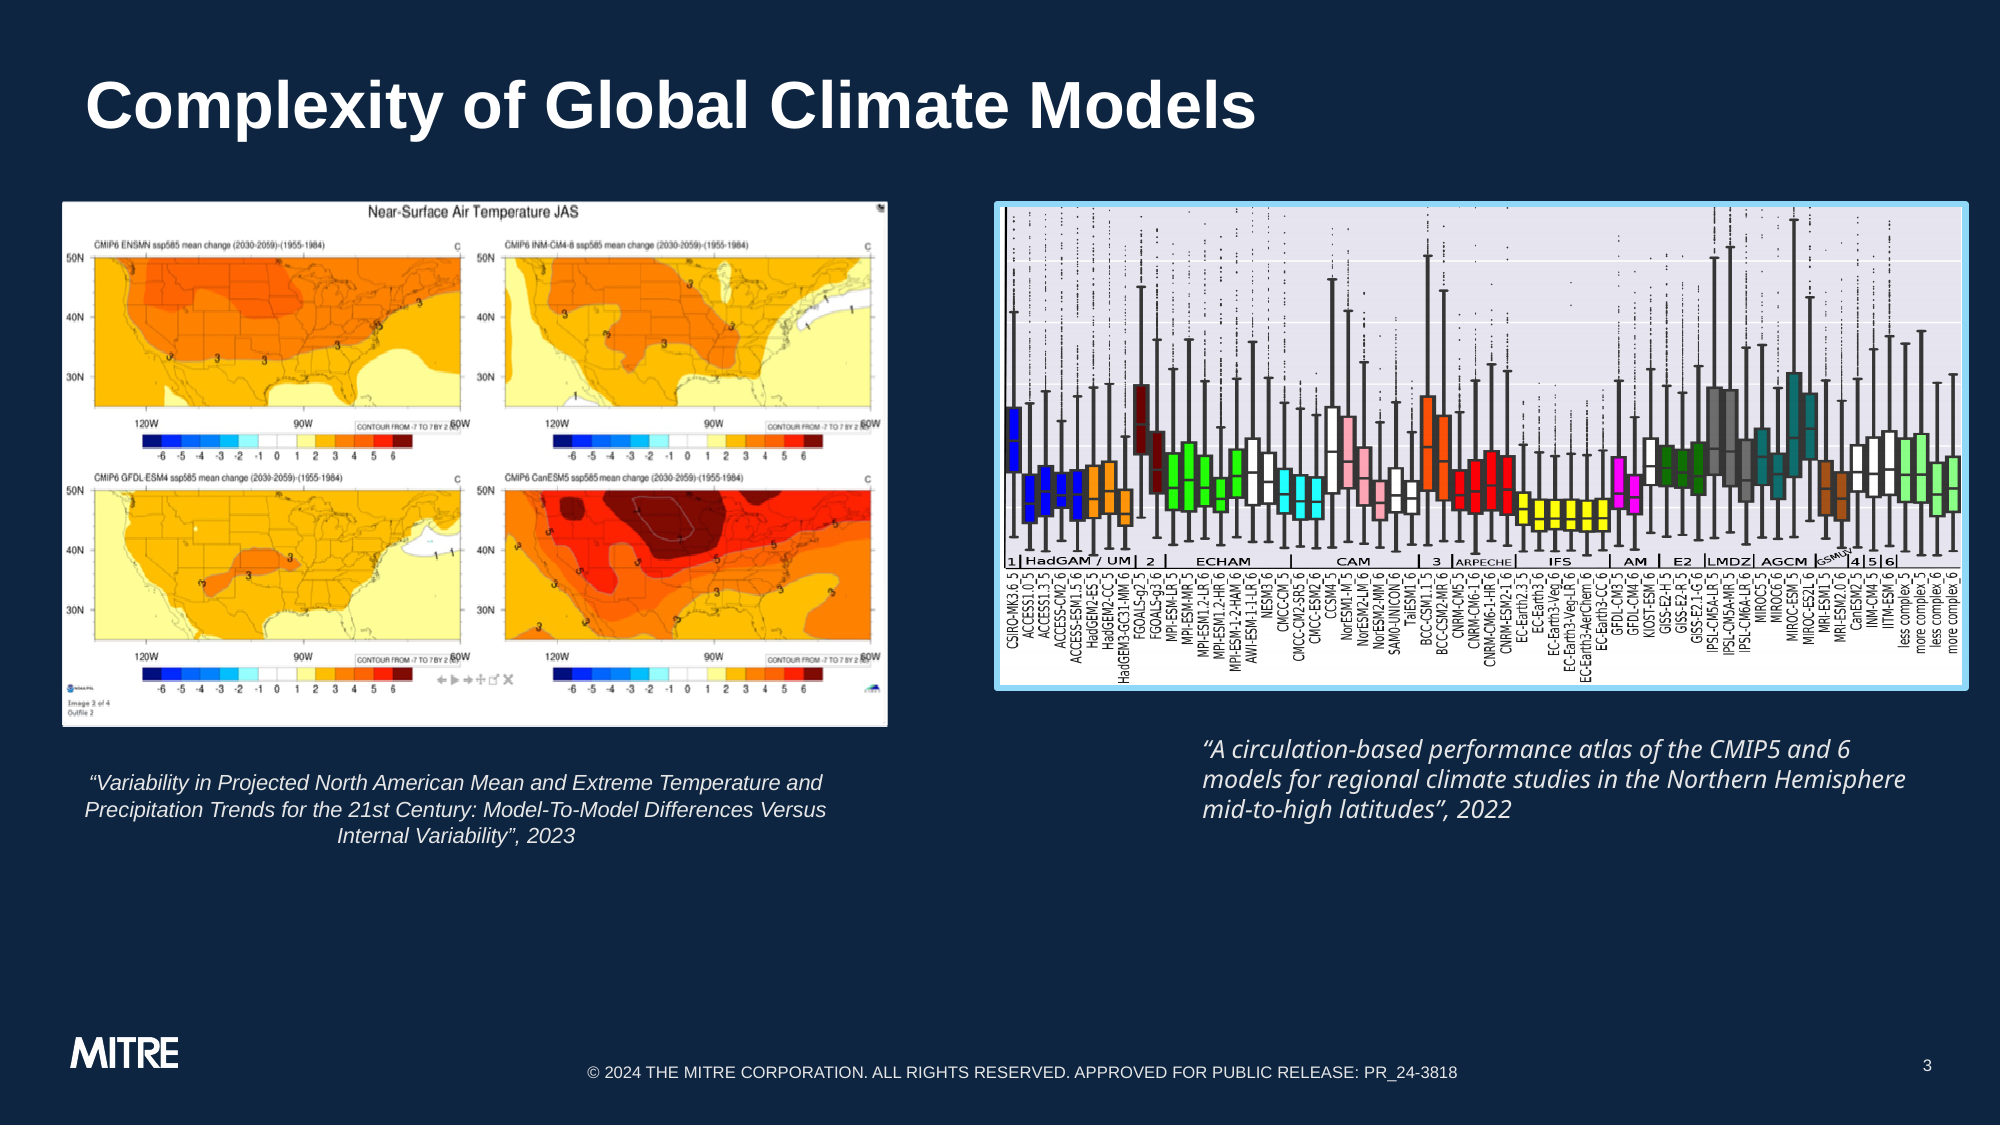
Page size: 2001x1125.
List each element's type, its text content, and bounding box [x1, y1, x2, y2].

picture [62, 201, 888, 727]
text_box © 2024 THE MITRE CORPORATION. ALL RIGHTS RESERVED. APPROVED FOR PUBLIC RELEASE: PR_24-3818 [299, 1057, 1747, 1088]
title Complexity of Global Climate Models [70, 60, 1931, 150]
picture [999, 207, 1963, 685]
picture [70, 1037, 178, 1068]
slide_number 3 [1830, 1050, 1933, 1080]
text_box “Variability in Projected North American Mean and Extreme Temperature and Precipitation Trends for the 21st Century: Model-To-Model Differences Versus Internal Variability”, 2023 [24, 731, 888, 876]
text_box “A circulation-based performance atlas of the CMIP5 and 6 models for regional climate studies in the Northern Hemisphere mid-to-high latitudes”, 2022 [1187, 726, 1925, 866]
